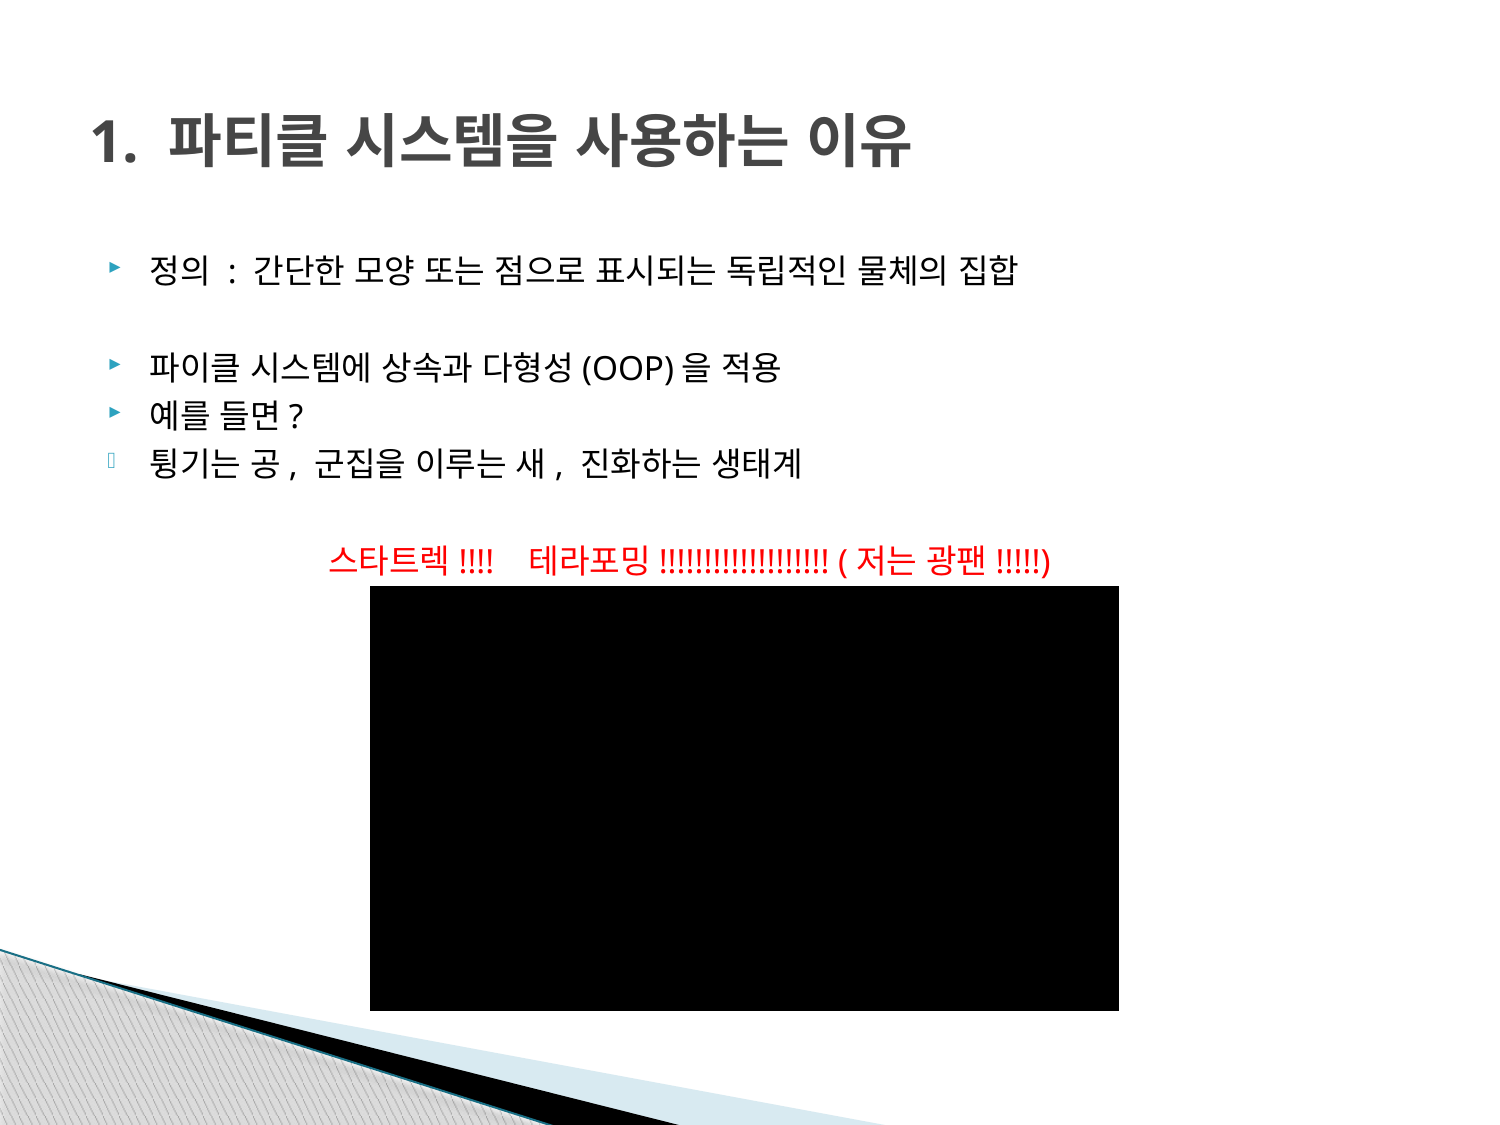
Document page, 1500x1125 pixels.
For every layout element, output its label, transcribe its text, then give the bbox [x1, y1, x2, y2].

list 정의 : 간단한 모양 또는 점으로 표시되는 독립적인 물체의 집합 파이클 시스템에 상속과 다형성(OOP)을 적용 예를 들면? 튕기는 공, 군집을 이루는 새, 진화하는 생태계 스타트렉!!!! 테라포밍!!!!!!!!!!!!!!!!!!! (저는 광팬!!!!!) [75, 243, 1425, 986]
title 1. 파티클 시스템을 사용하는 이유 [75, 45, 1425, 233]
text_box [369, 585, 1120, 1012]
